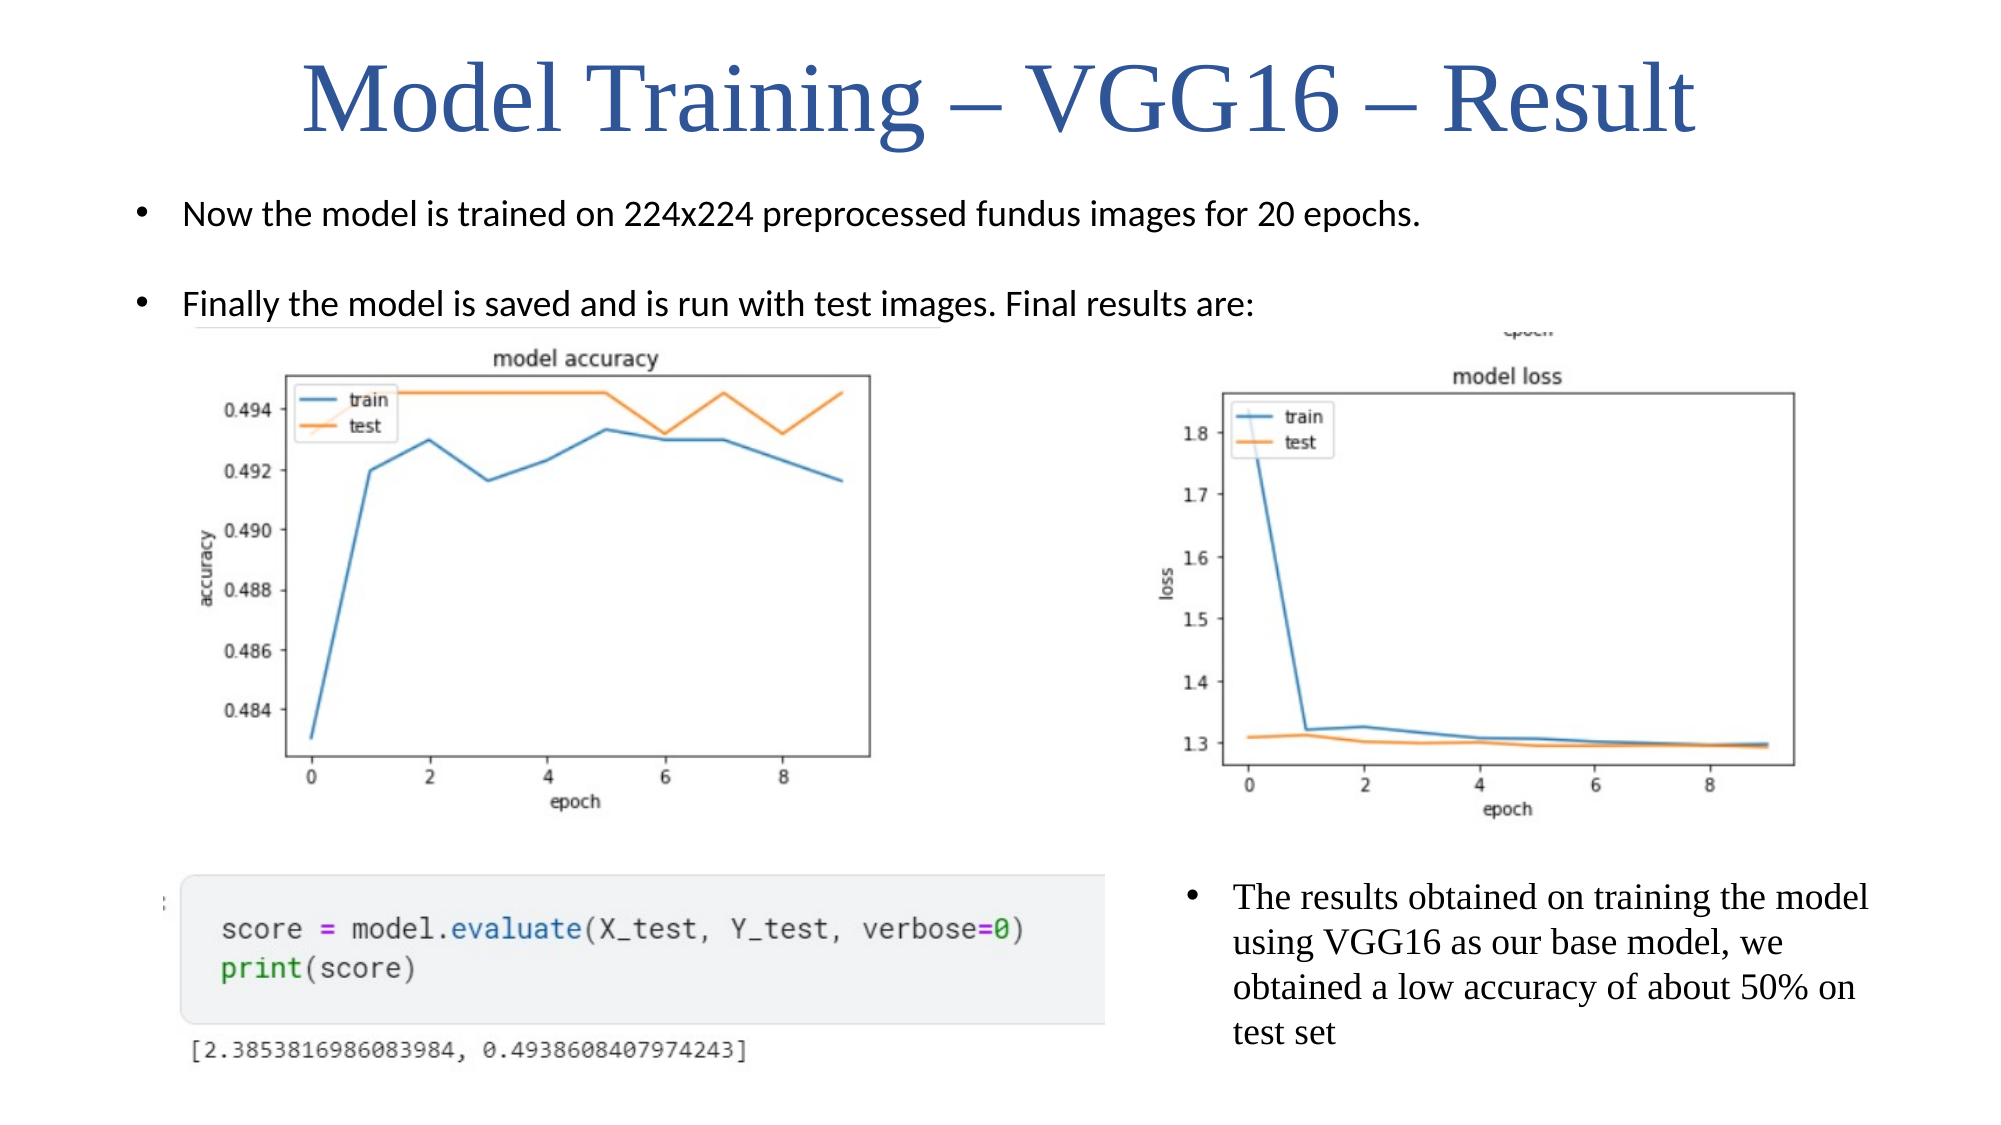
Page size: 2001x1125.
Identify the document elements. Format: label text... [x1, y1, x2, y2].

picture [163, 858, 1105, 1097]
picture [186, 327, 941, 833]
picture [1135, 332, 1890, 833]
text_box The results obtained on training the model using VGG16 as our base model, we obtained a low accuracy of about 50% on test set [1171, 864, 1903, 1060]
text_box Now the model is trained on 224x224 preprocessed fundus images for 20 epochs. Finally the model is saved and is run with test images. Final results are: [120, 181, 1438, 332]
text_box Model Training – VGG16 – Result [113, 35, 1887, 164]
